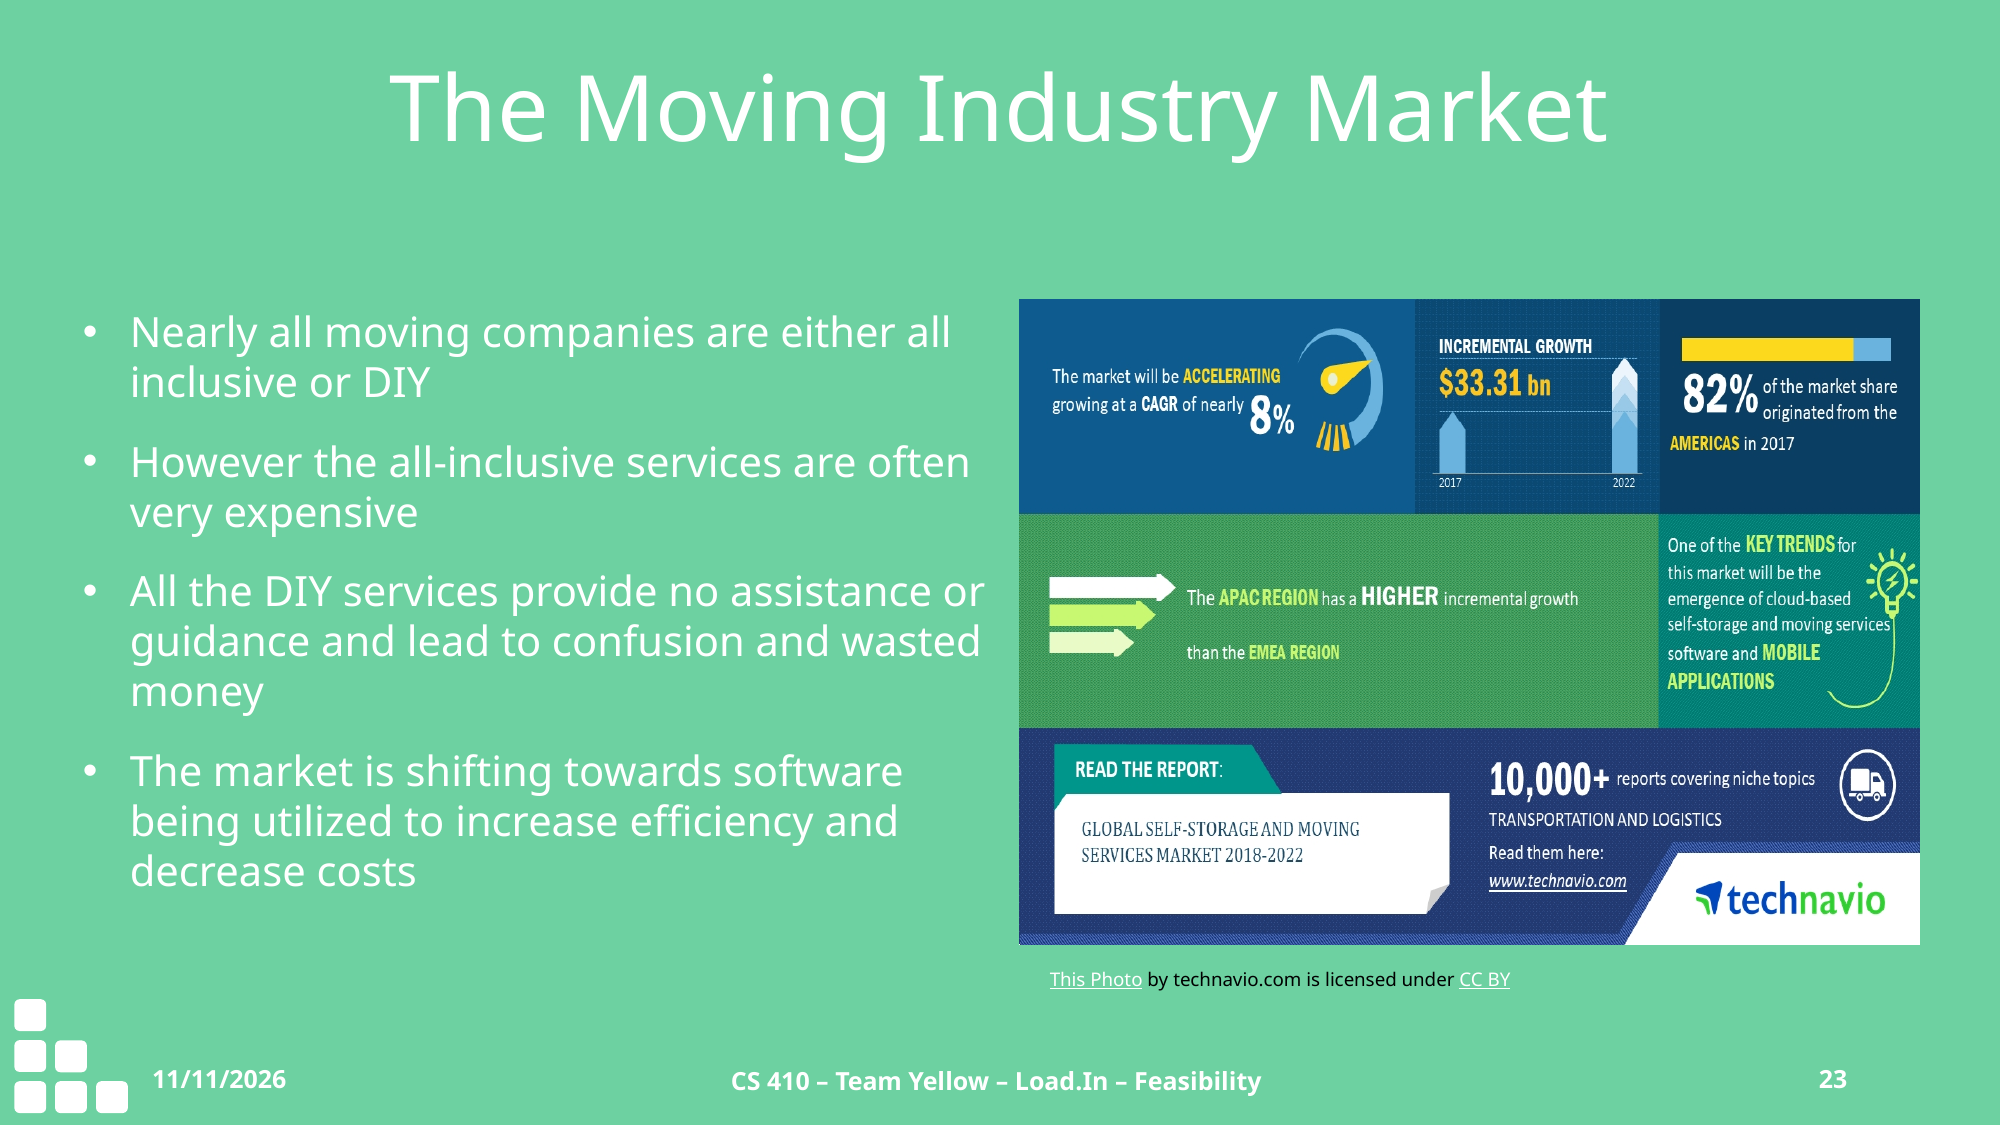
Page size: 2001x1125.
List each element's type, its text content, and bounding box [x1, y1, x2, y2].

text_box The Moving Industry Market [137, 0, 1863, 210]
text_box Nearly all moving companies are either all inclusive or DIY However the all-inclusive services are often very expensive All the DIY services provide no assistance or guidance and lead to confusion and wasted money The market is shifting towards software being utilized to increase efficiency and decrease costs [65, 306, 990, 960]
text_box 11/1/2020 [137, 1035, 588, 1125]
text_box CS 410 – Team Yellow – Load.In – Feasibility [662, 1035, 1338, 1125]
picture [1018, 299, 1920, 946]
text_box 23 [1412, 1035, 1863, 1125]
text_box This Photo by technavio.com is licensed under CC BY [1035, 960, 1920, 1002]
